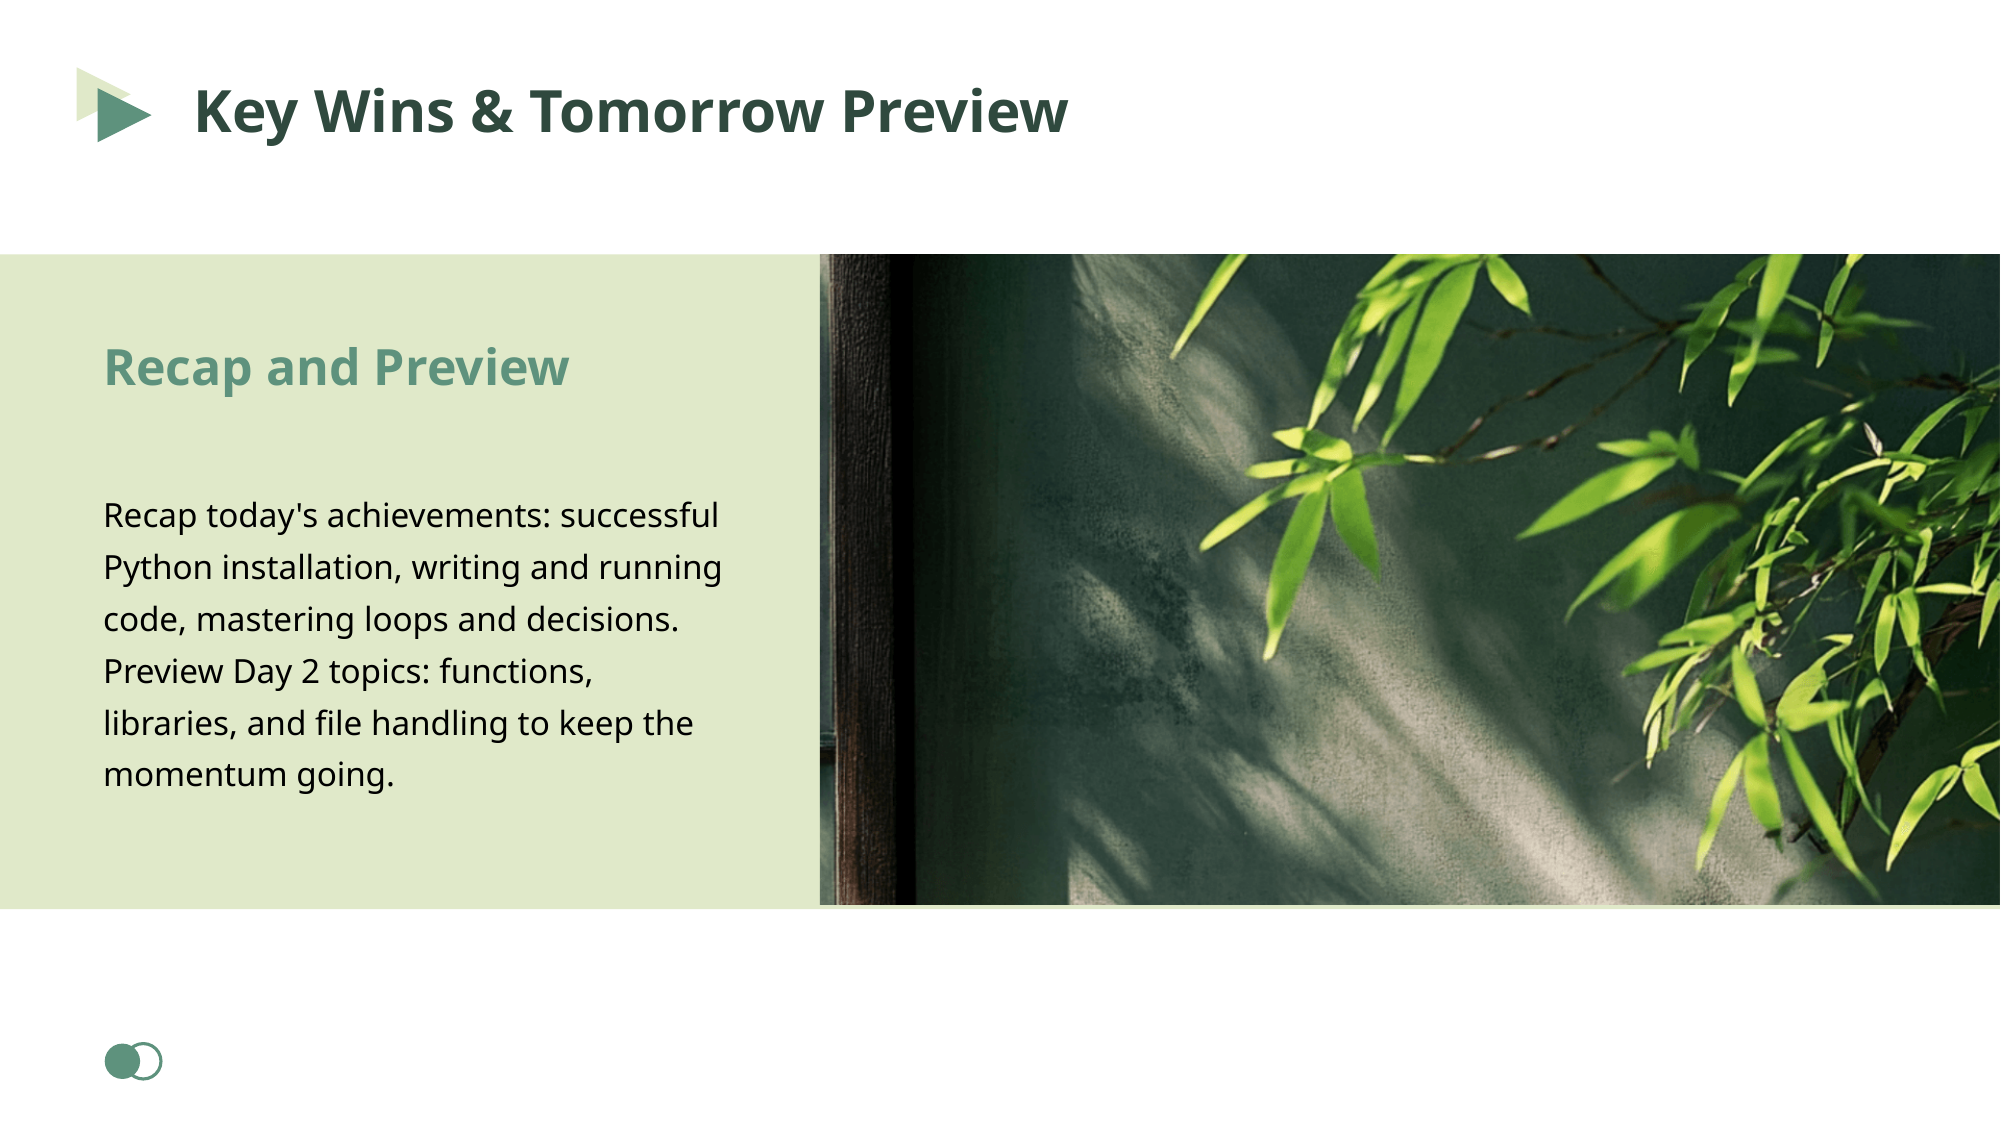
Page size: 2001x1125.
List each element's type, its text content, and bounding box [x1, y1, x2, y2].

text_box [0, 254, 2000, 910]
text_box [125, 1043, 161, 1079]
text_box Recap and Preview [88, 328, 751, 404]
picture [819, 254, 2001, 905]
text_box [76, 67, 131, 122]
text_box Key Wins & Tomorrow Preview [178, 67, 1948, 153]
text_box [104, 1043, 125, 1079]
text_box [97, 88, 152, 143]
text_box Recap today's achievements: successful Python installation, writing and running code, mastering loops and decisions. Preview Day 2 topics: functions, libraries, and file handling to keep the momentum going. [88, 474, 751, 801]
